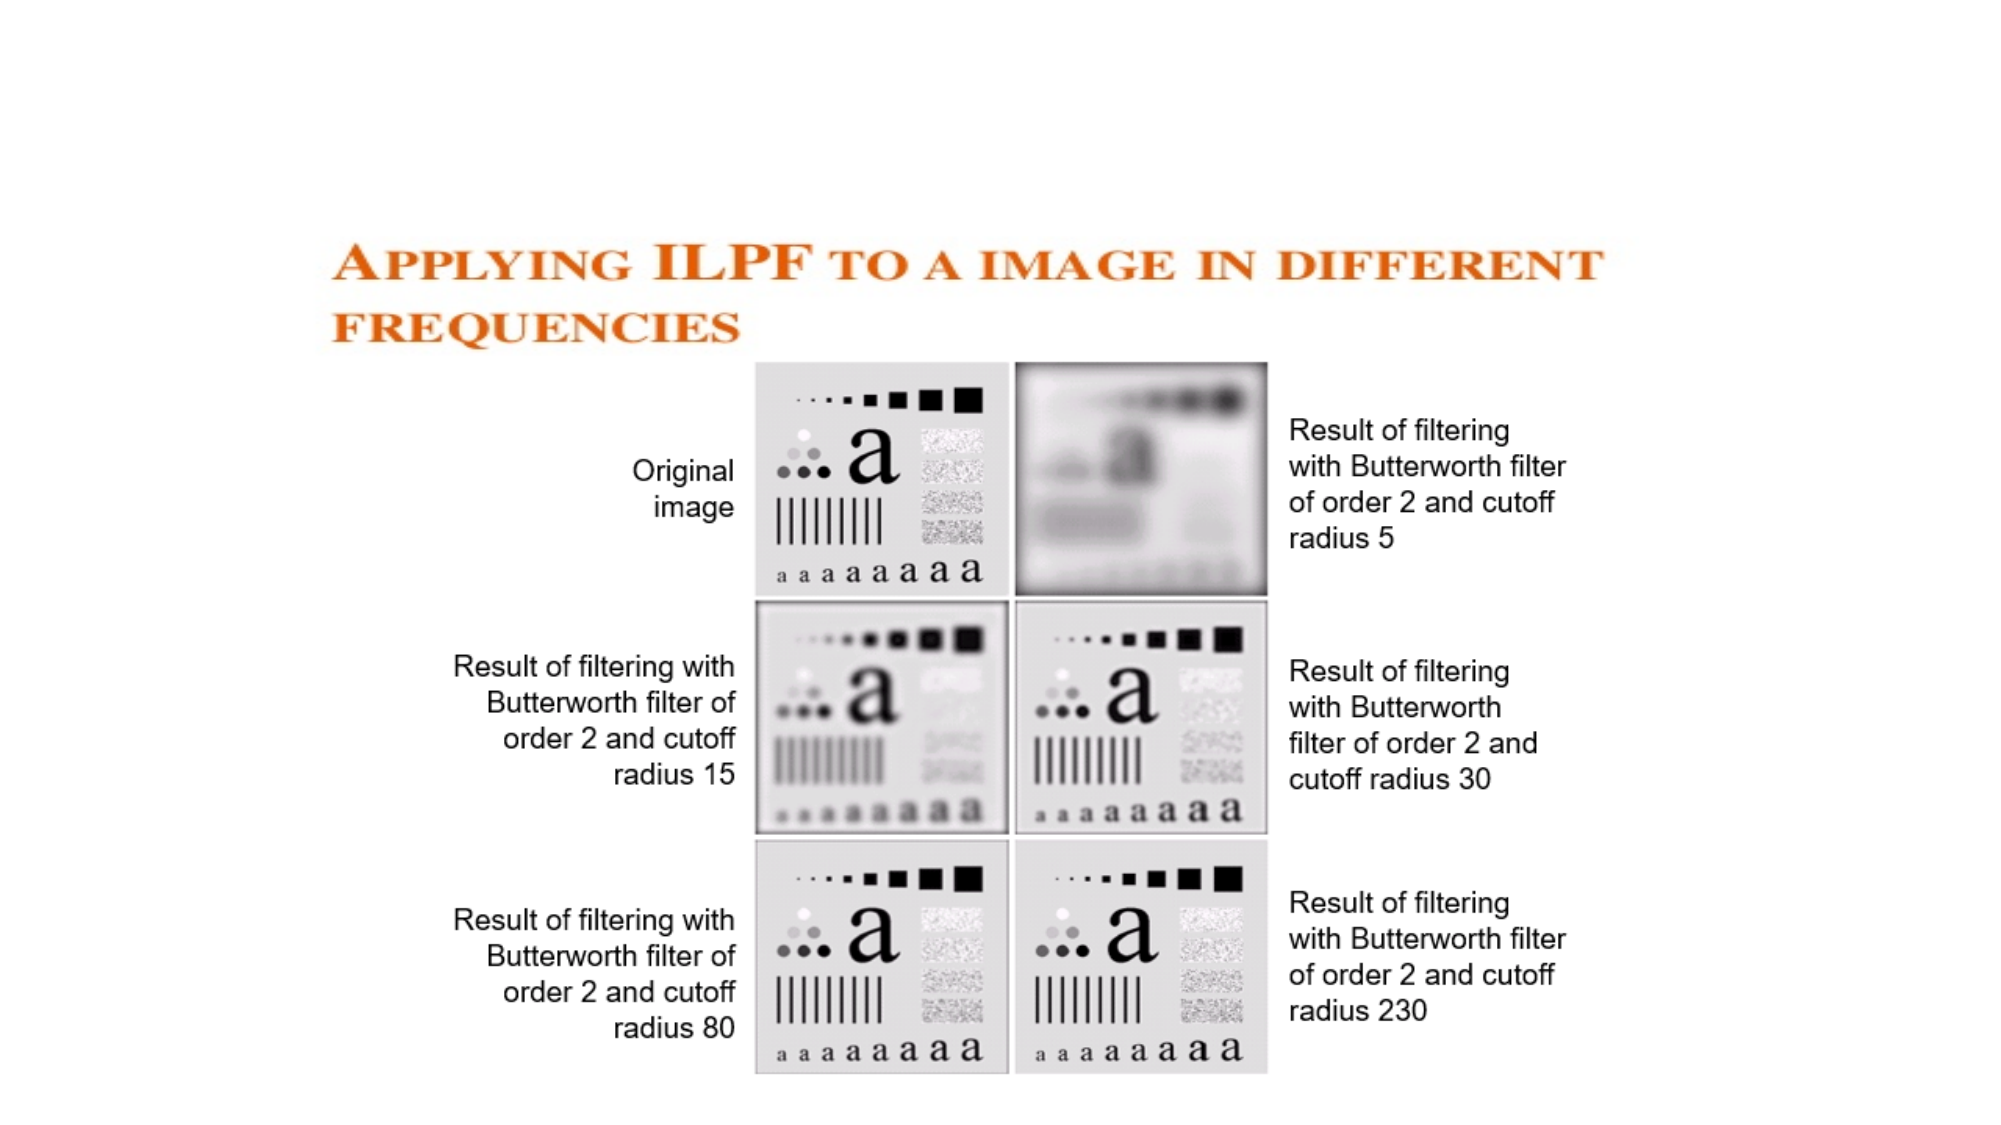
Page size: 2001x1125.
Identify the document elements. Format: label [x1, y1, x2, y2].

picture [297, 236, 1640, 1079]
